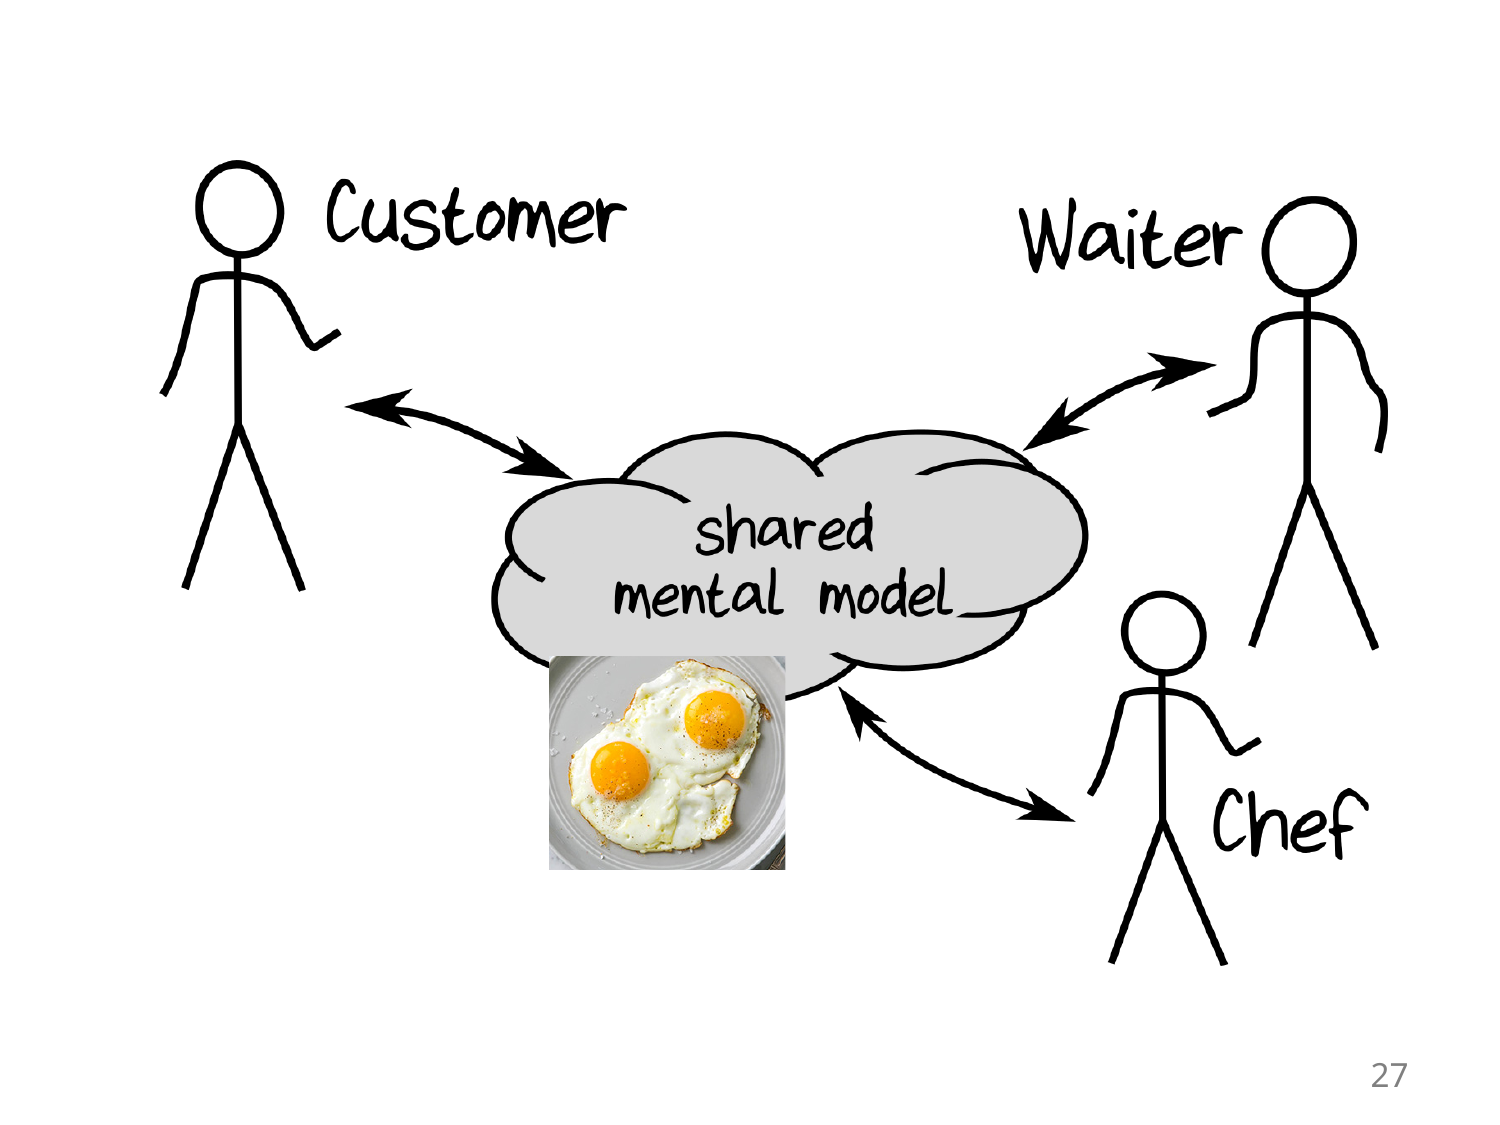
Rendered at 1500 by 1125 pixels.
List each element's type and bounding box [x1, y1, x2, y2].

picture [159, 160, 1389, 966]
